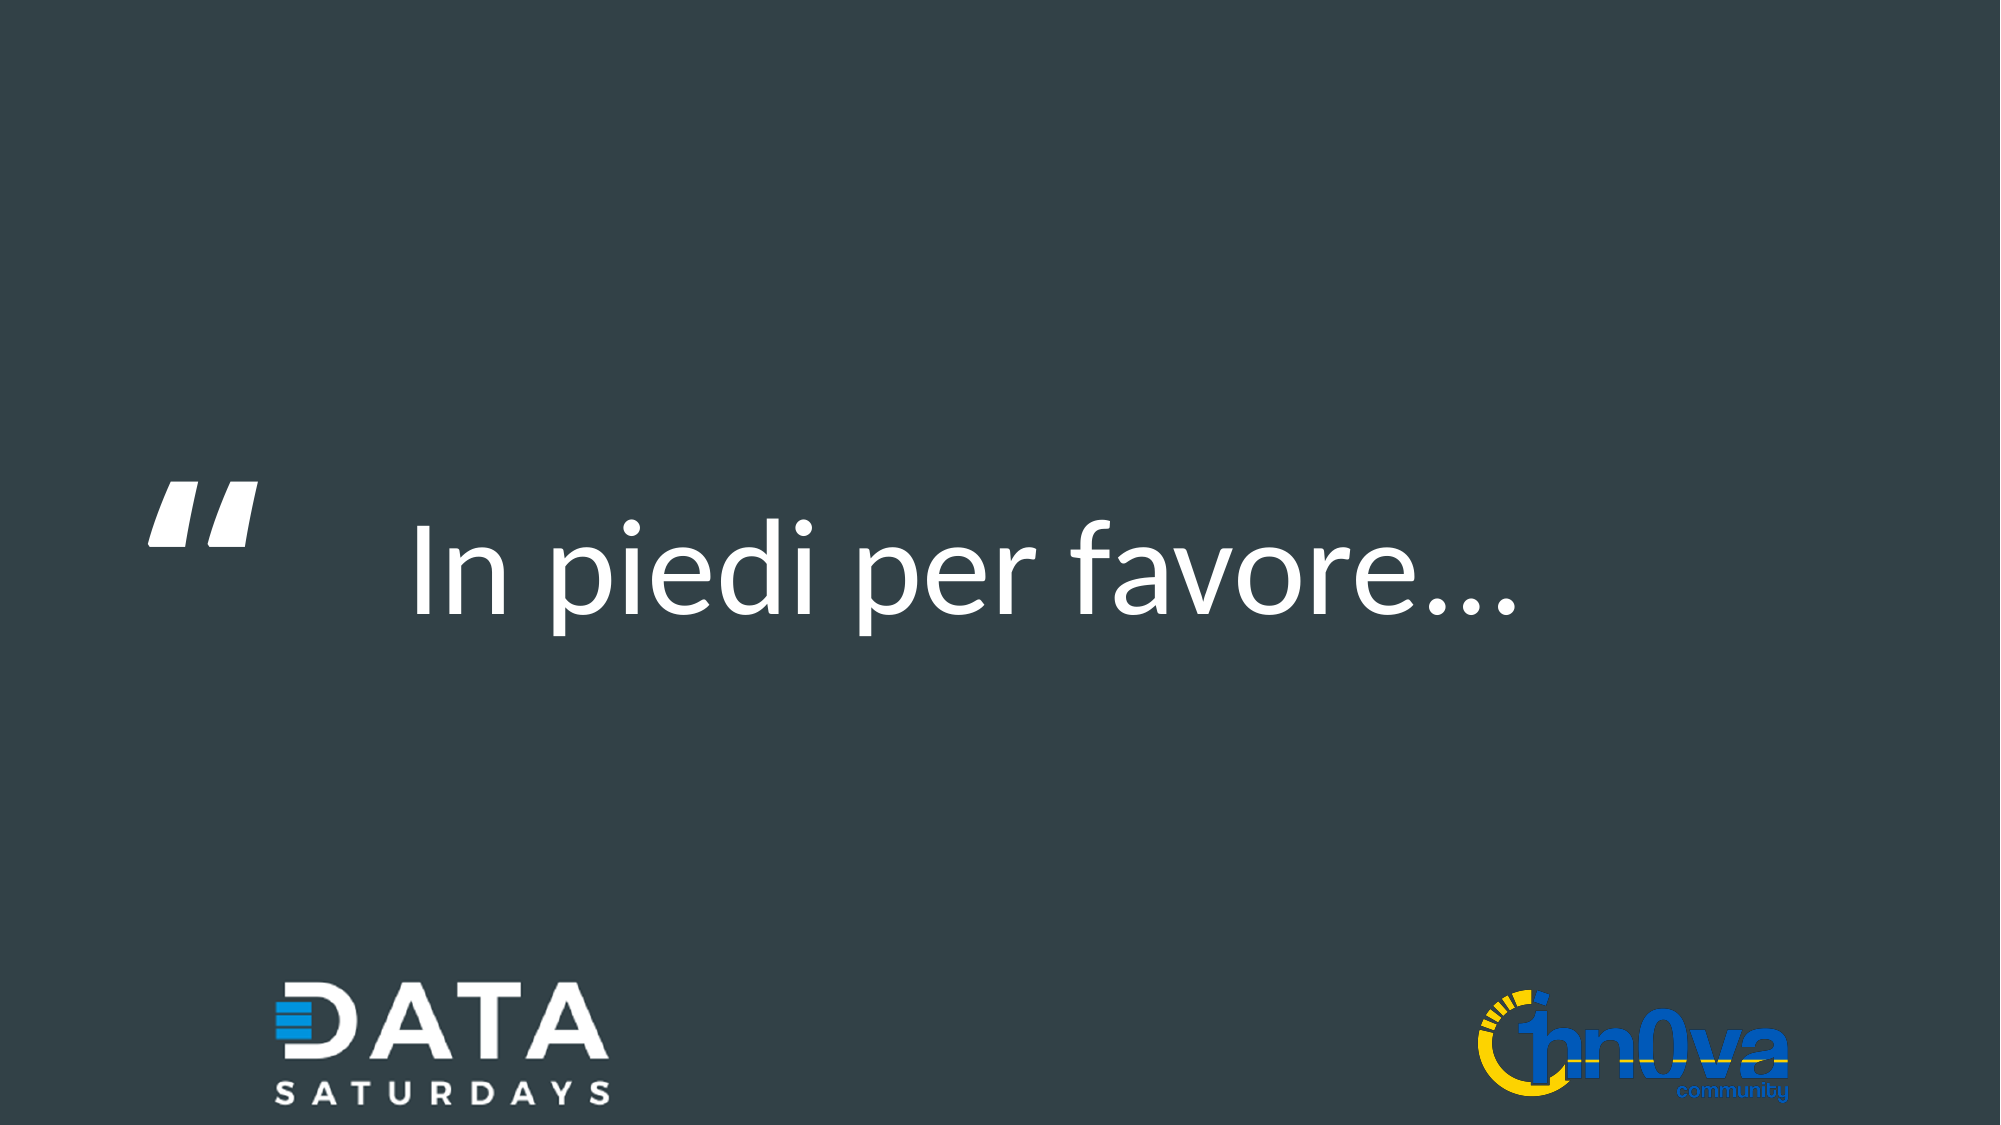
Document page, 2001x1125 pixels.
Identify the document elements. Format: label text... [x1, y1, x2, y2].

list In piedi per favore... [391, 488, 1735, 975]
picture [1476, 986, 1791, 1106]
picture [254, 963, 629, 1122]
